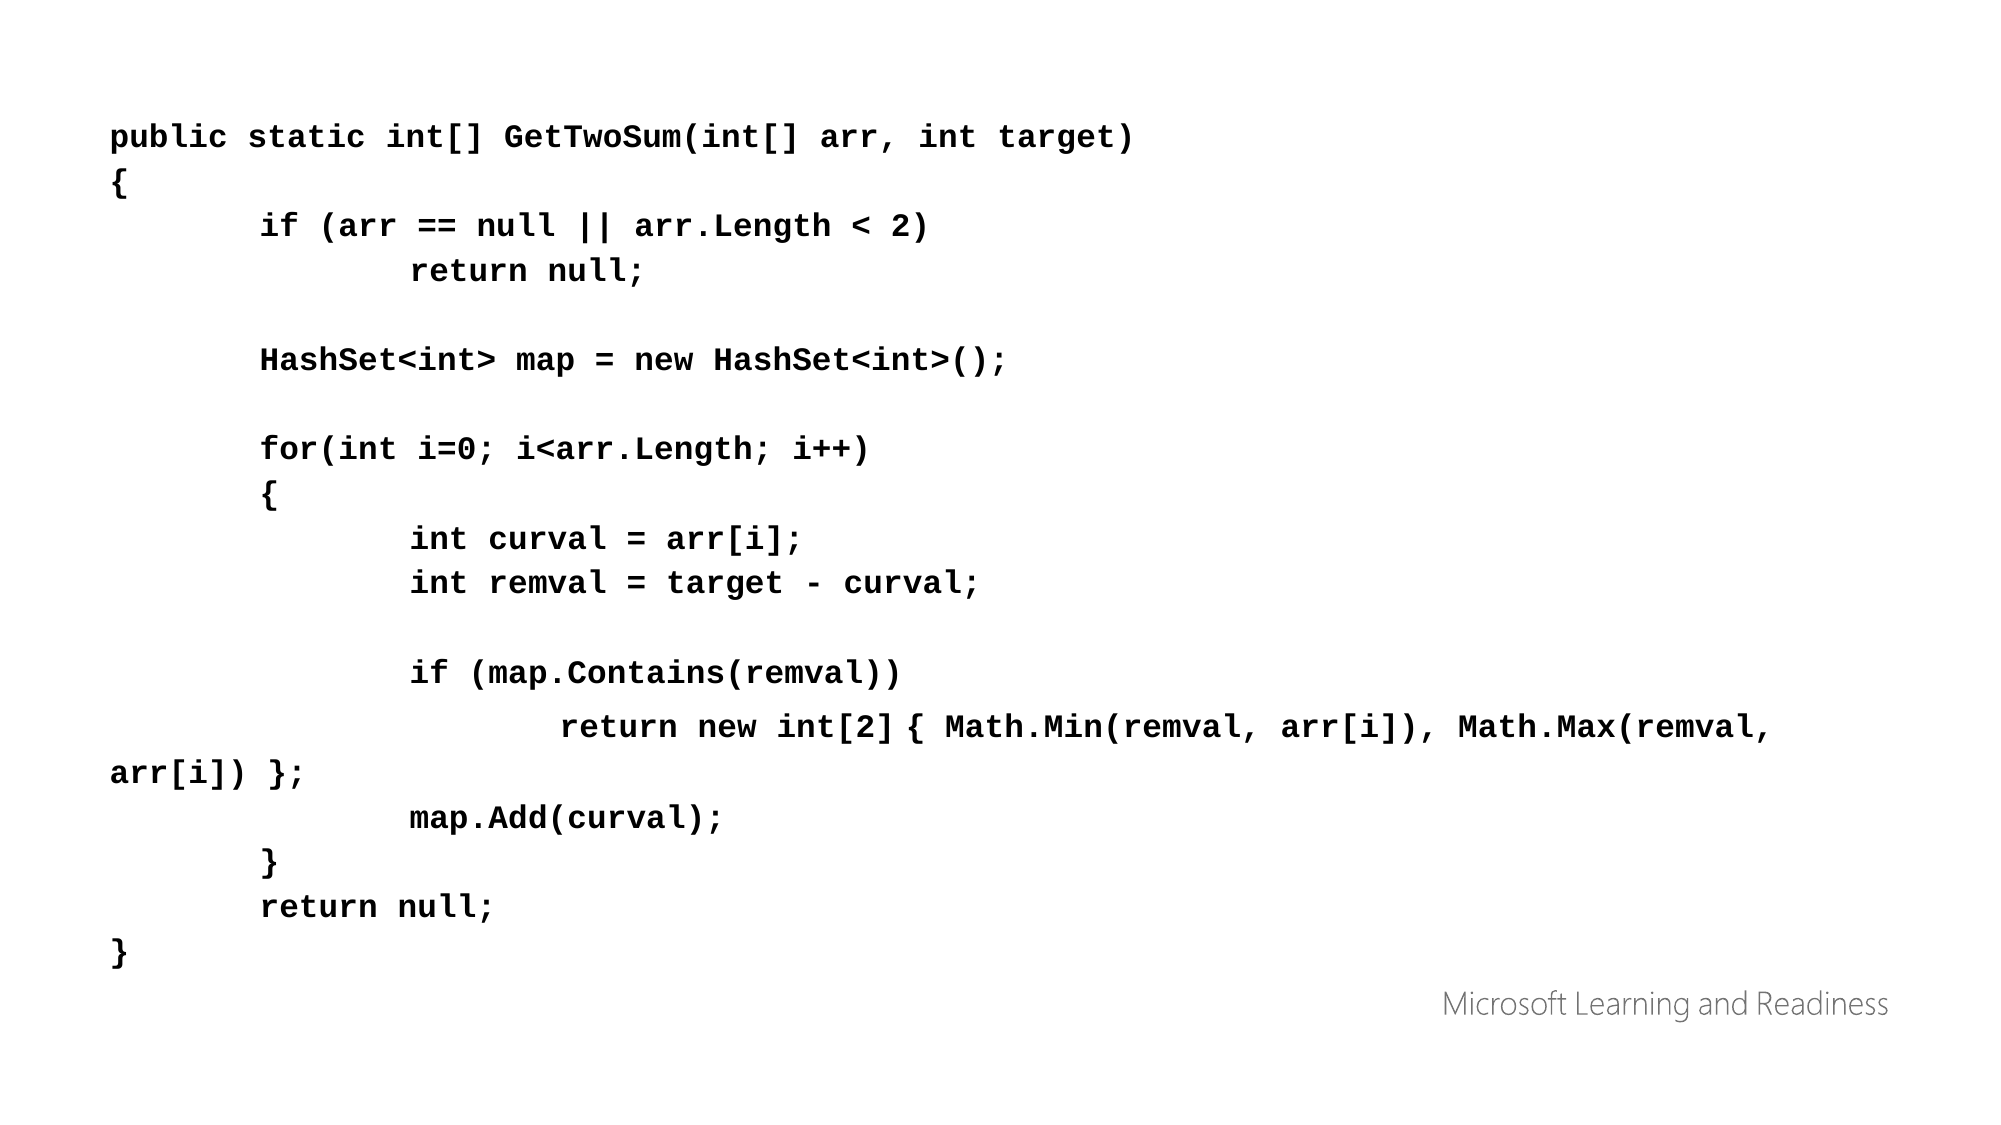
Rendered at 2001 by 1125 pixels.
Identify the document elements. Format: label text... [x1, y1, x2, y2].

list public static int[] GetTwoSum(int[] arr, int target) { if (arr == null || arr.Length < 2) return null; HashSet<int> map = new HashSet<int>(); for(int i=0; i<arr.Length; i++) { int curval = arr[i]; int remval = target - curval; if (map.Contains(remval)) return new int[2] { Math.Min(remval, arr[i]), Math.Max(remval, arr[i]) }; map.Add(curval); } return null; } [109, 109, 1877, 1058]
